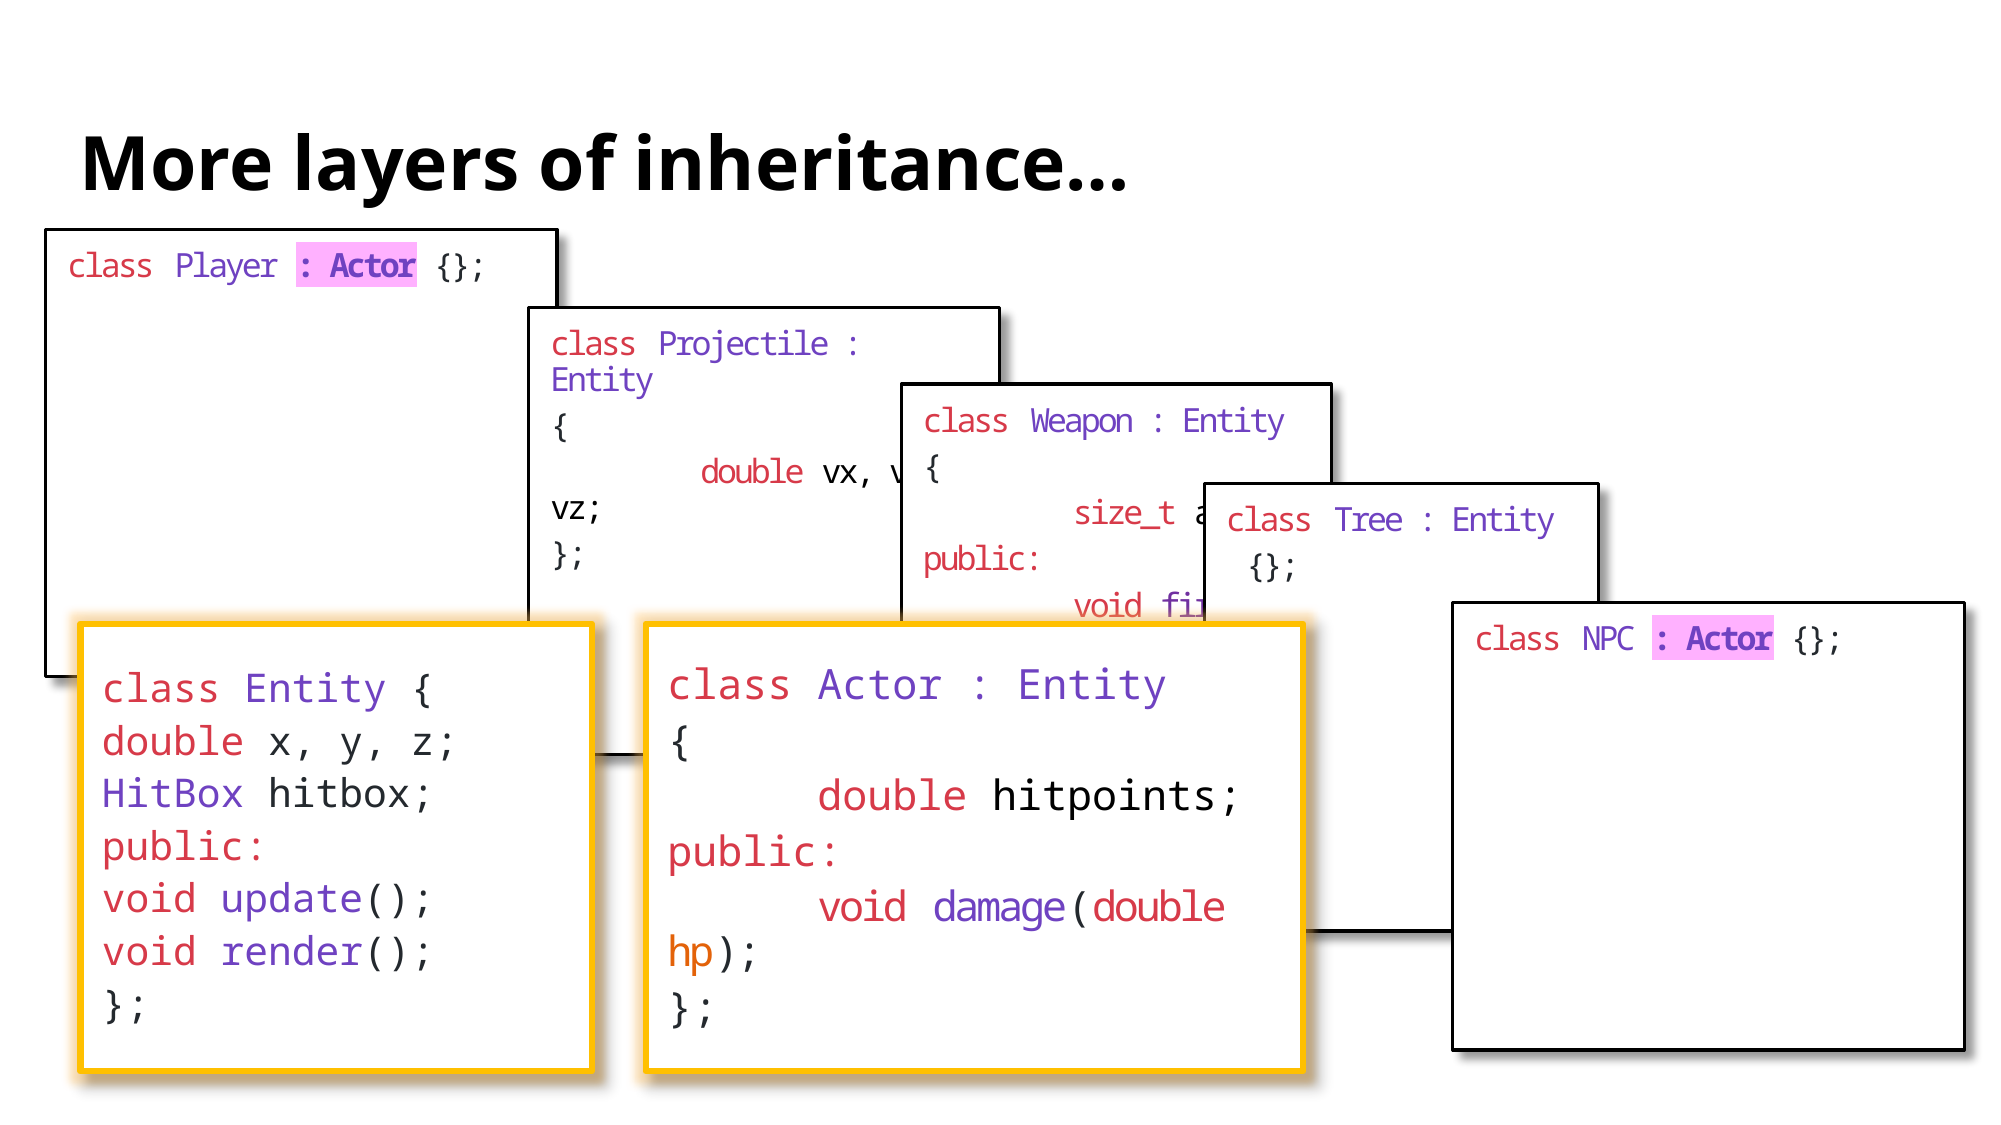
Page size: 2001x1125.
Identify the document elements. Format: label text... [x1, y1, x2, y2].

text_box class NPC : Actor {}; [1452, 602, 1965, 1051]
title More layers of inheritance… [64, 103, 1936, 230]
text_box class Weapon : Entity { size_t ammo; public: void fire(); }; [901, 383, 1332, 610]
text_box class Tree : Entity {}; [1204, 483, 1599, 931]
text_box class Actor : Entity { double hitpoints; public: void damage(double hp); }; [645, 623, 1304, 1072]
text_box class Entity { double x, y, z; HitBox hitbox; public: void update(); void render(); }; [80, 623, 592, 1072]
text_box class Projectile : Entity { double vx, vy, vz; }; [528, 307, 1000, 755]
text_box class Player : Actor {}; [45, 229, 558, 677]
